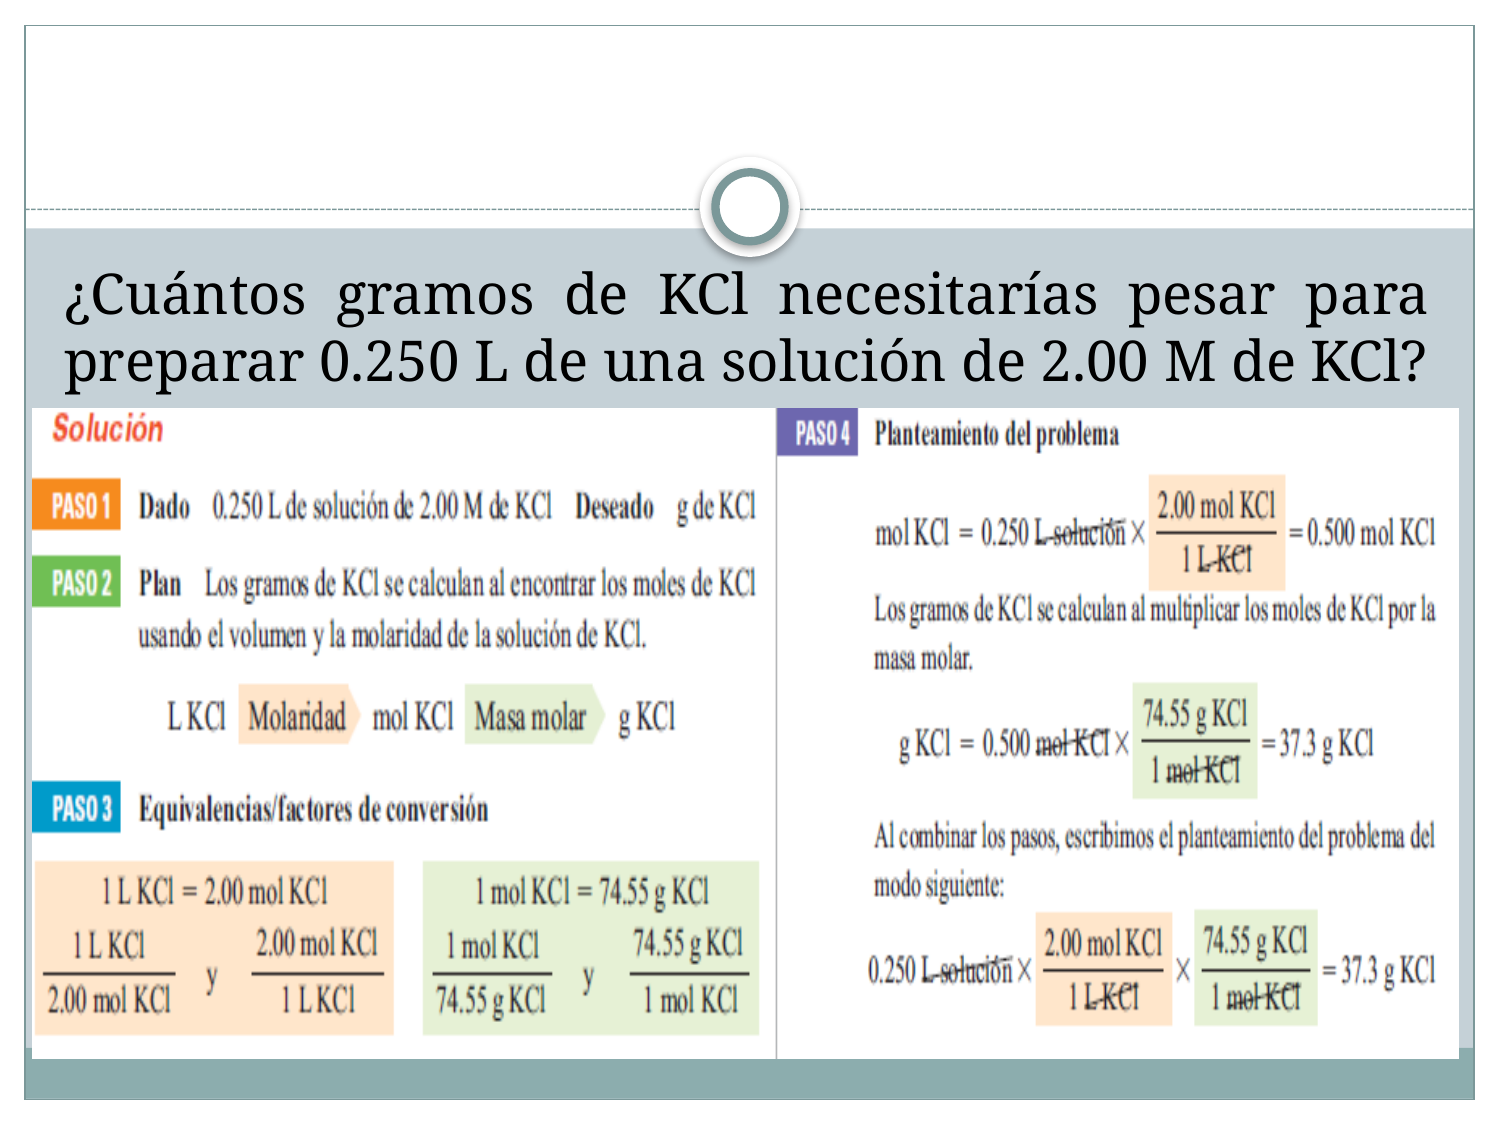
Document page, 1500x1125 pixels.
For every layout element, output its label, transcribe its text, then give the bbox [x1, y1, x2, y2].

picture [32, 408, 1459, 1059]
list ¿Cuántos gramos de KCl necesitarías pesar para preparar 0.250 L de una solución de 2.00 M de KCl? [49, 250, 1445, 406]
picture [53, 795, 98, 821]
picture [103, 795, 112, 821]
